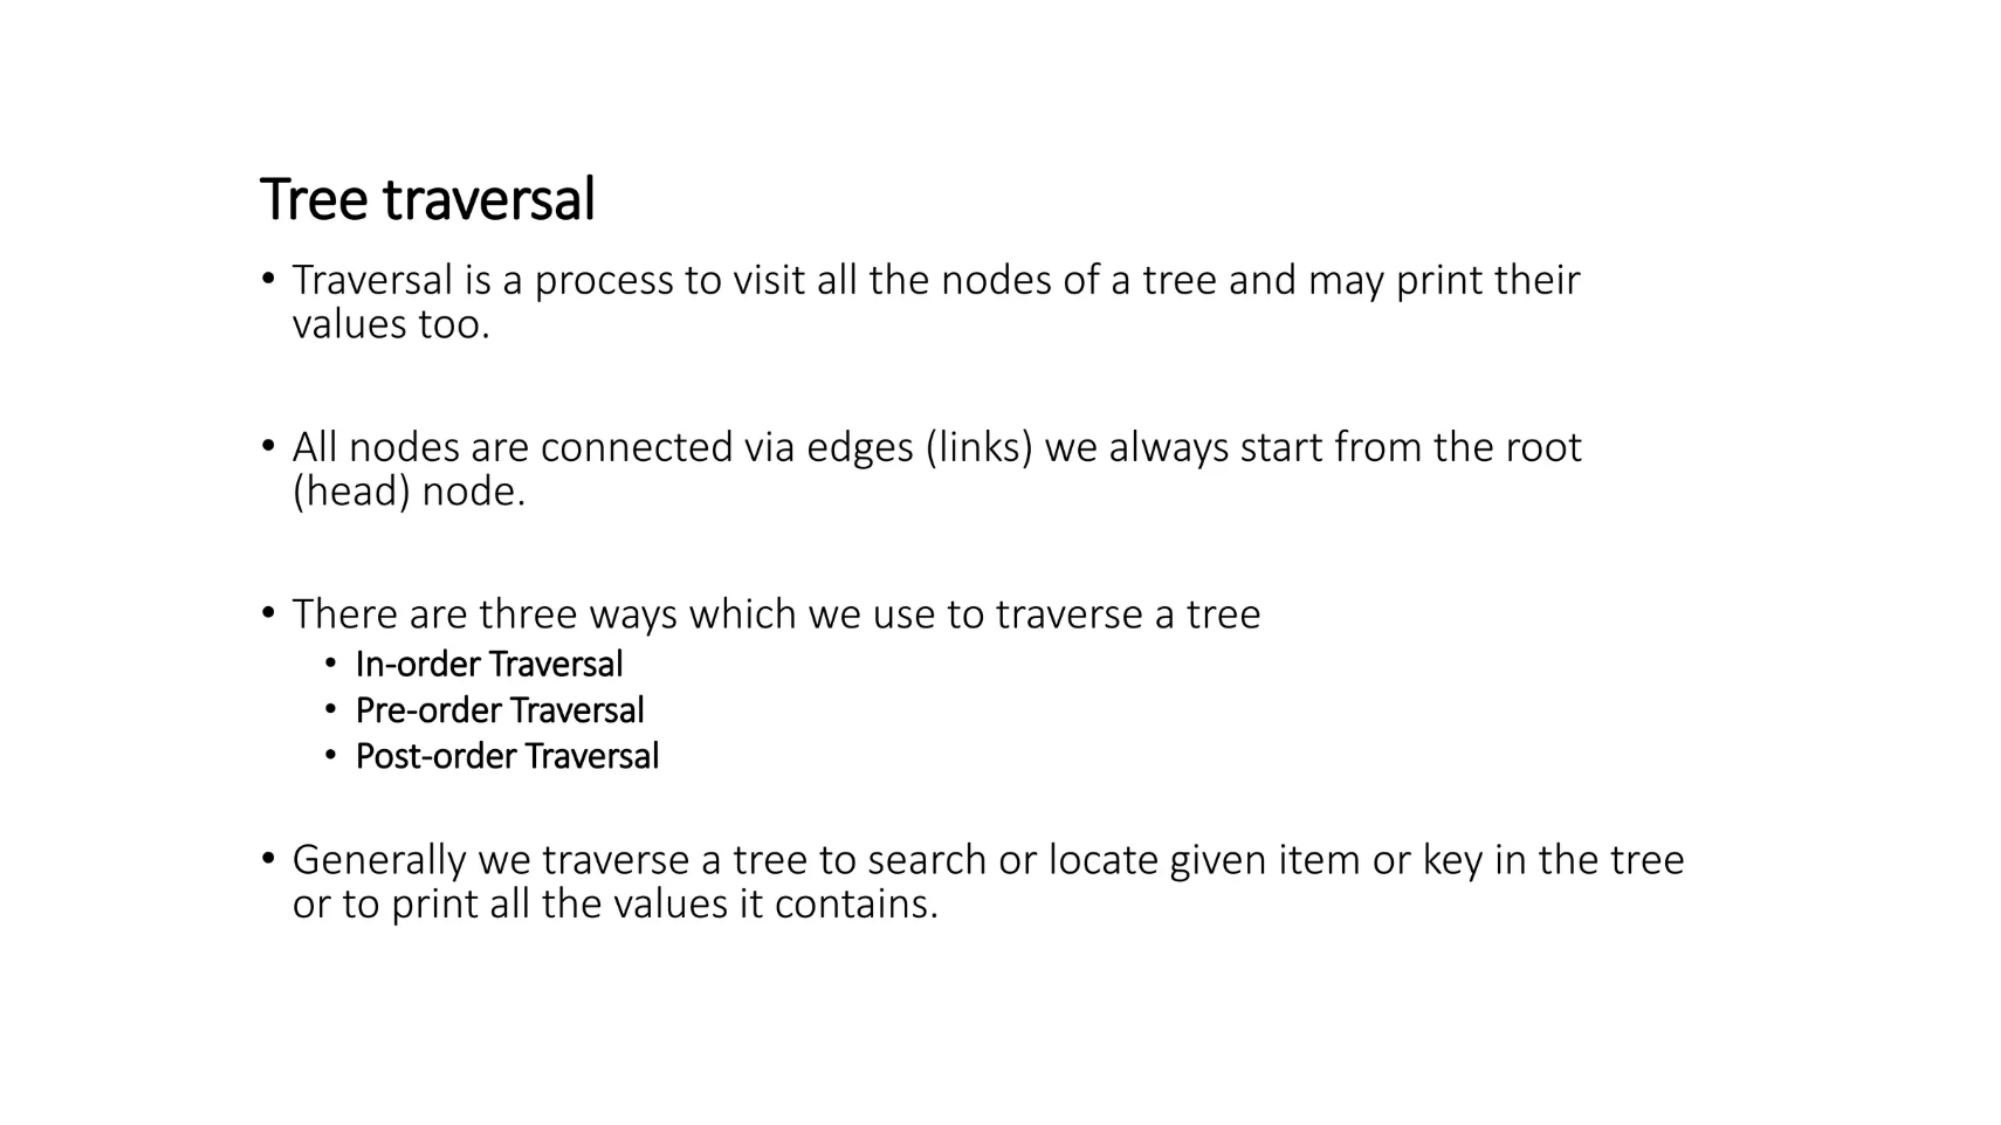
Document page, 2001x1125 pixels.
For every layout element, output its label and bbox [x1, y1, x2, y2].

picture [136, 115, 1815, 955]
